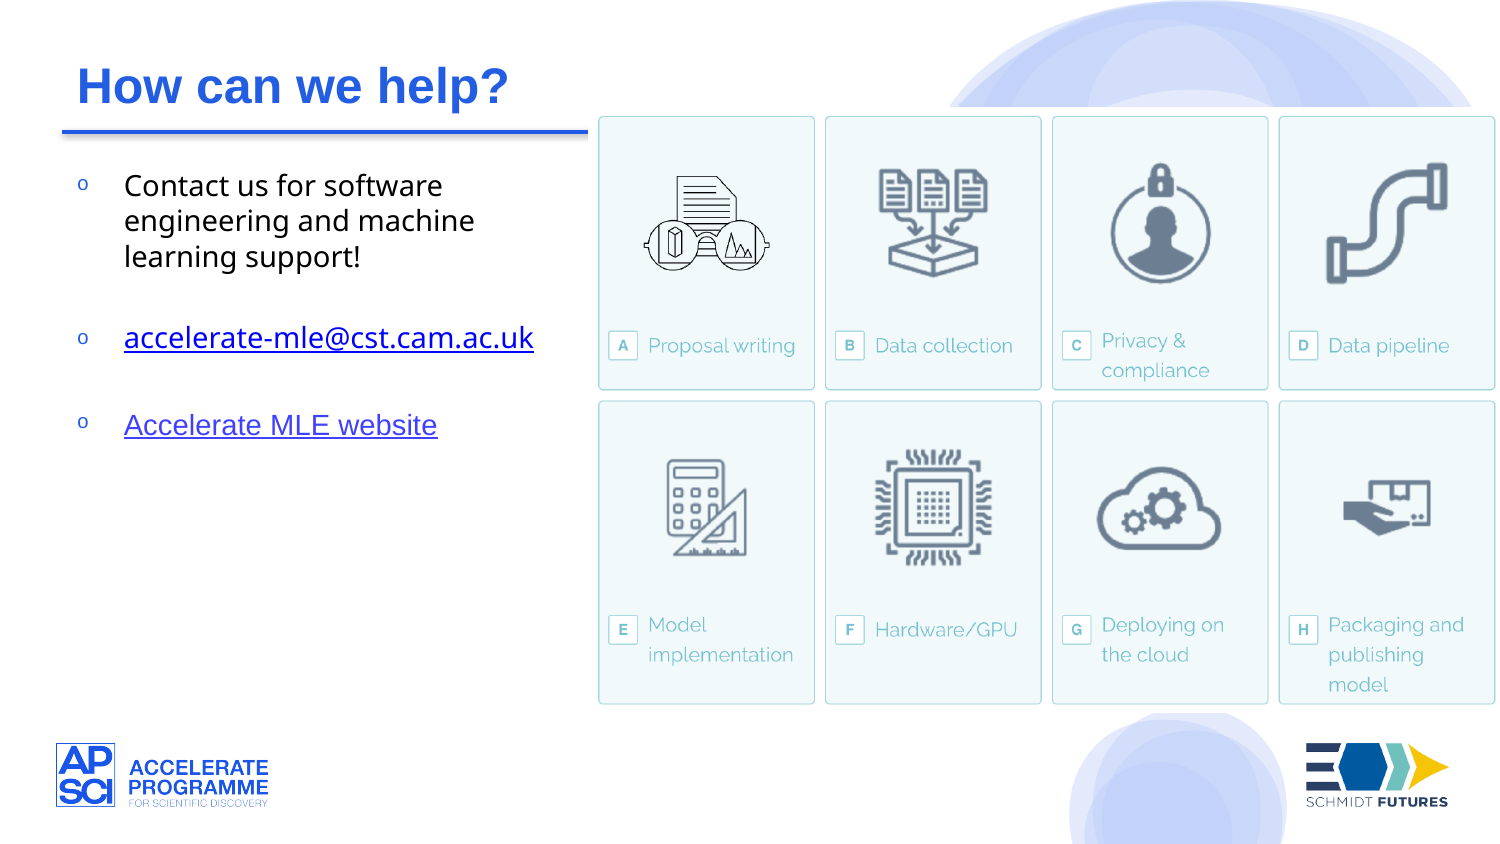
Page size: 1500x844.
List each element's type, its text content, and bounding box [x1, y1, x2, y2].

picture [56, 743, 268, 807]
picture [587, 106, 1500, 713]
list How can we help? [61, 45, 1437, 124]
list Contact us for software engineering and machine learning support! accelerate-mle@cst.cam.ac.uk Accelerate MLE website [61, 160, 588, 737]
picture [1306, 743, 1450, 807]
